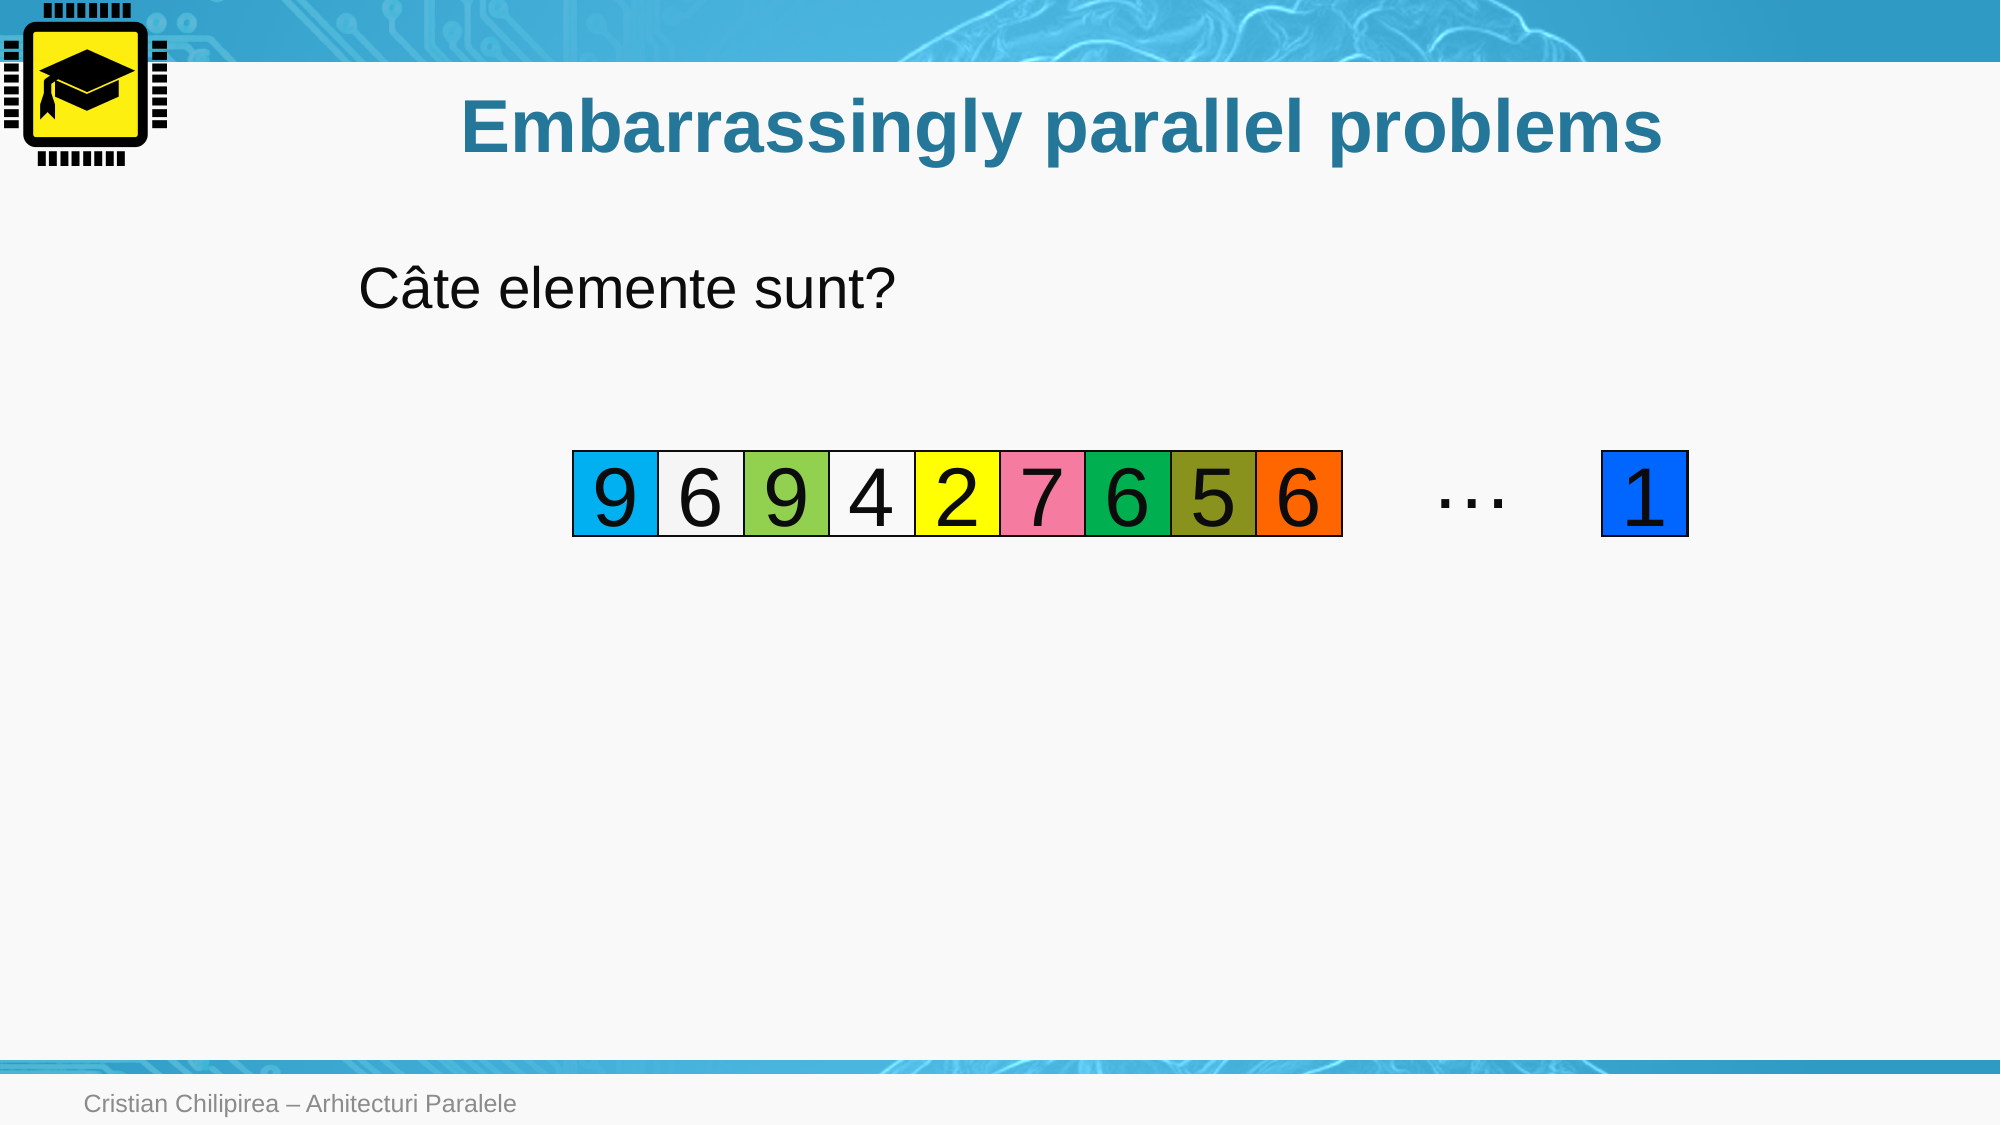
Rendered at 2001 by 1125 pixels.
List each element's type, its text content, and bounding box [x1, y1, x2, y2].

text_box 9 [572, 450, 657, 537]
footer Cristian Chilipirea – Arhitecturi Paralele [68, 1083, 1542, 1125]
picture [0, 1060, 2000, 1074]
title Embarrassingly parallel problems [170, 76, 1955, 180]
text_box … [1415, 417, 1529, 533]
text_box 5 [1170, 450, 1255, 537]
text_box Câte elemente sunt? [344, 243, 1385, 328]
text_box 6 [1084, 450, 1170, 537]
text_box 6 [657, 450, 743, 537]
text_box 7 [999, 450, 1084, 537]
text_box 4 [828, 450, 914, 537]
text_box 1 [1601, 450, 1689, 537]
text_box 6 [1255, 450, 1343, 537]
picture [0, 0, 2000, 166]
text_box 9 [743, 450, 828, 537]
text_box 2 [914, 450, 999, 537]
